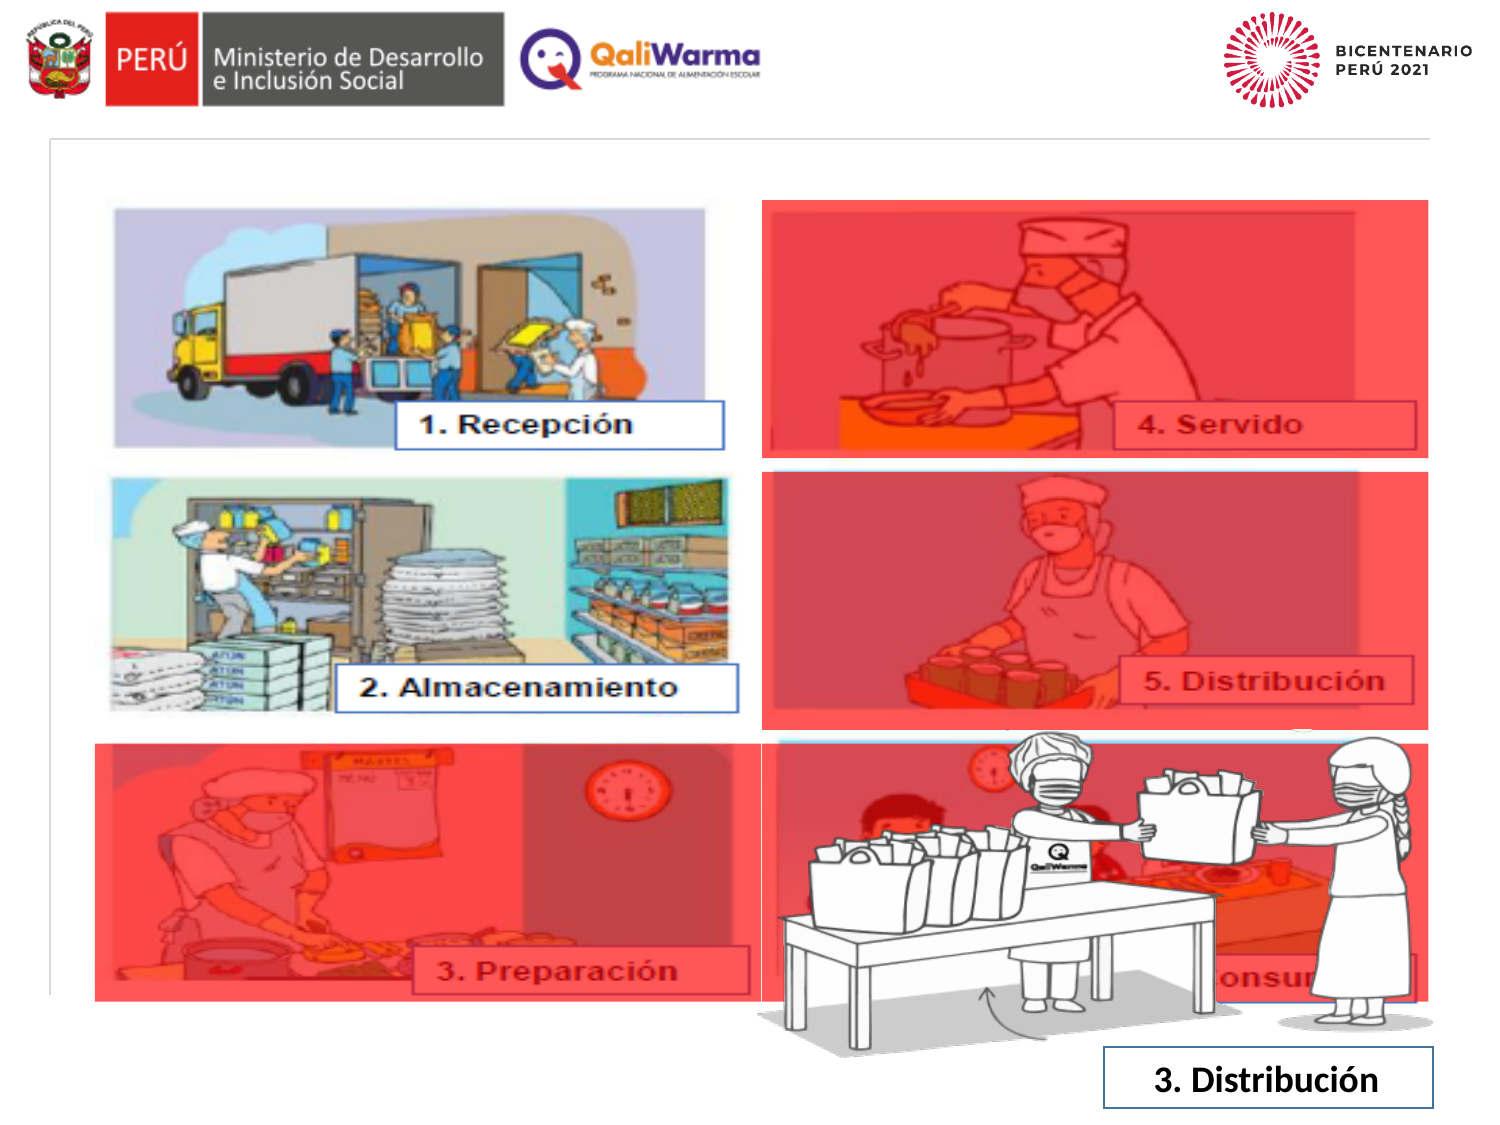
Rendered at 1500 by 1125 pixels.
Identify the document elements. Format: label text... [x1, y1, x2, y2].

picture [94, 186, 1463, 1059]
text_box 3. Distribución [1138, 1059, 1395, 1108]
text_box [1103, 1059, 1434, 1109]
picture [1224, 12, 1472, 108]
picture [9, 9, 776, 110]
